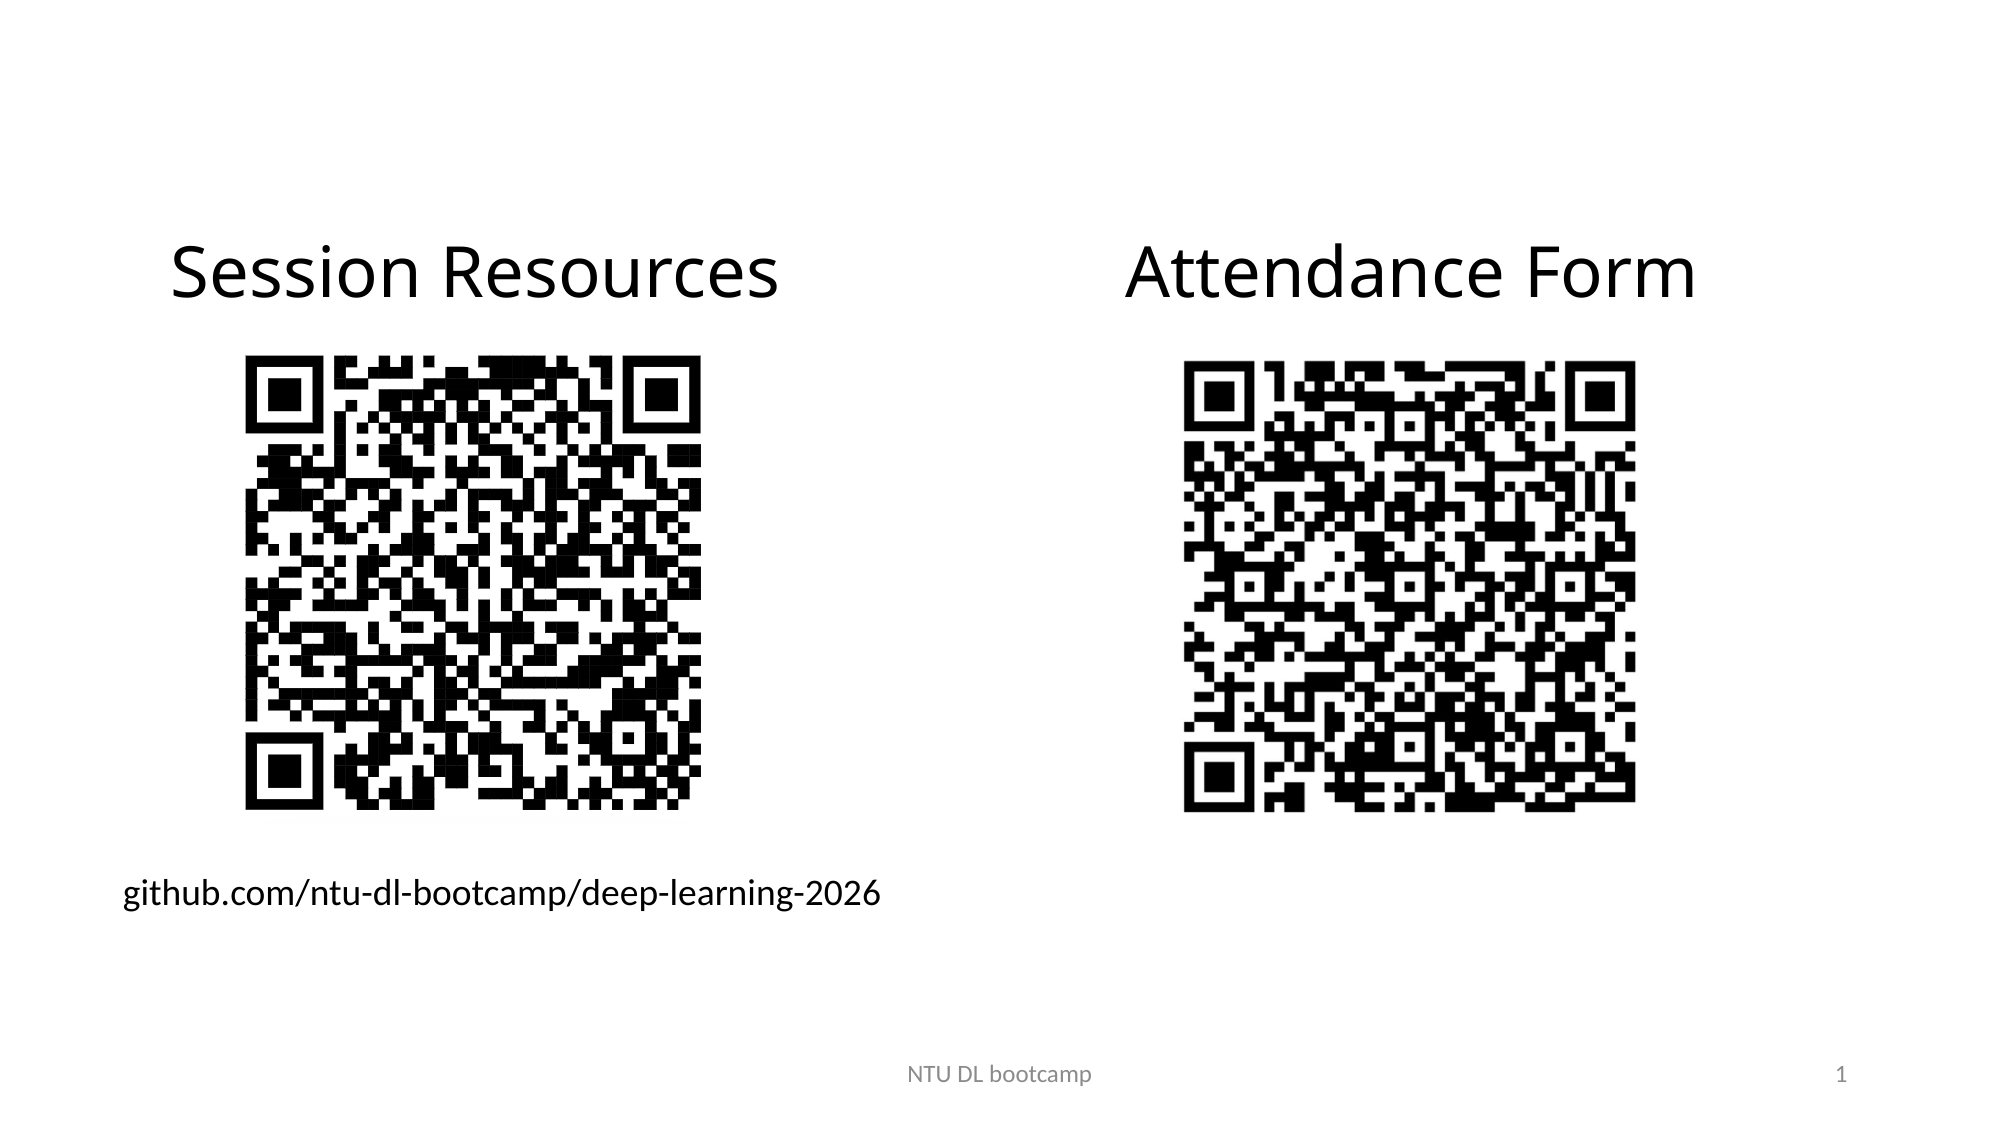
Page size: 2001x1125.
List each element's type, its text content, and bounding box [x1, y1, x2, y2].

picture [234, 345, 717, 824]
picture [1169, 345, 1654, 824]
text_box github.com/ntu-dl-bootcamp/deep-learning-2026 [108, 860, 929, 921]
slide_number 1 [1412, 1042, 1863, 1103]
text_box Attendance Form [1044, 186, 1780, 321]
footer NTU DL bootcamp [662, 1042, 1338, 1103]
title Session Resources [108, 186, 844, 321]
